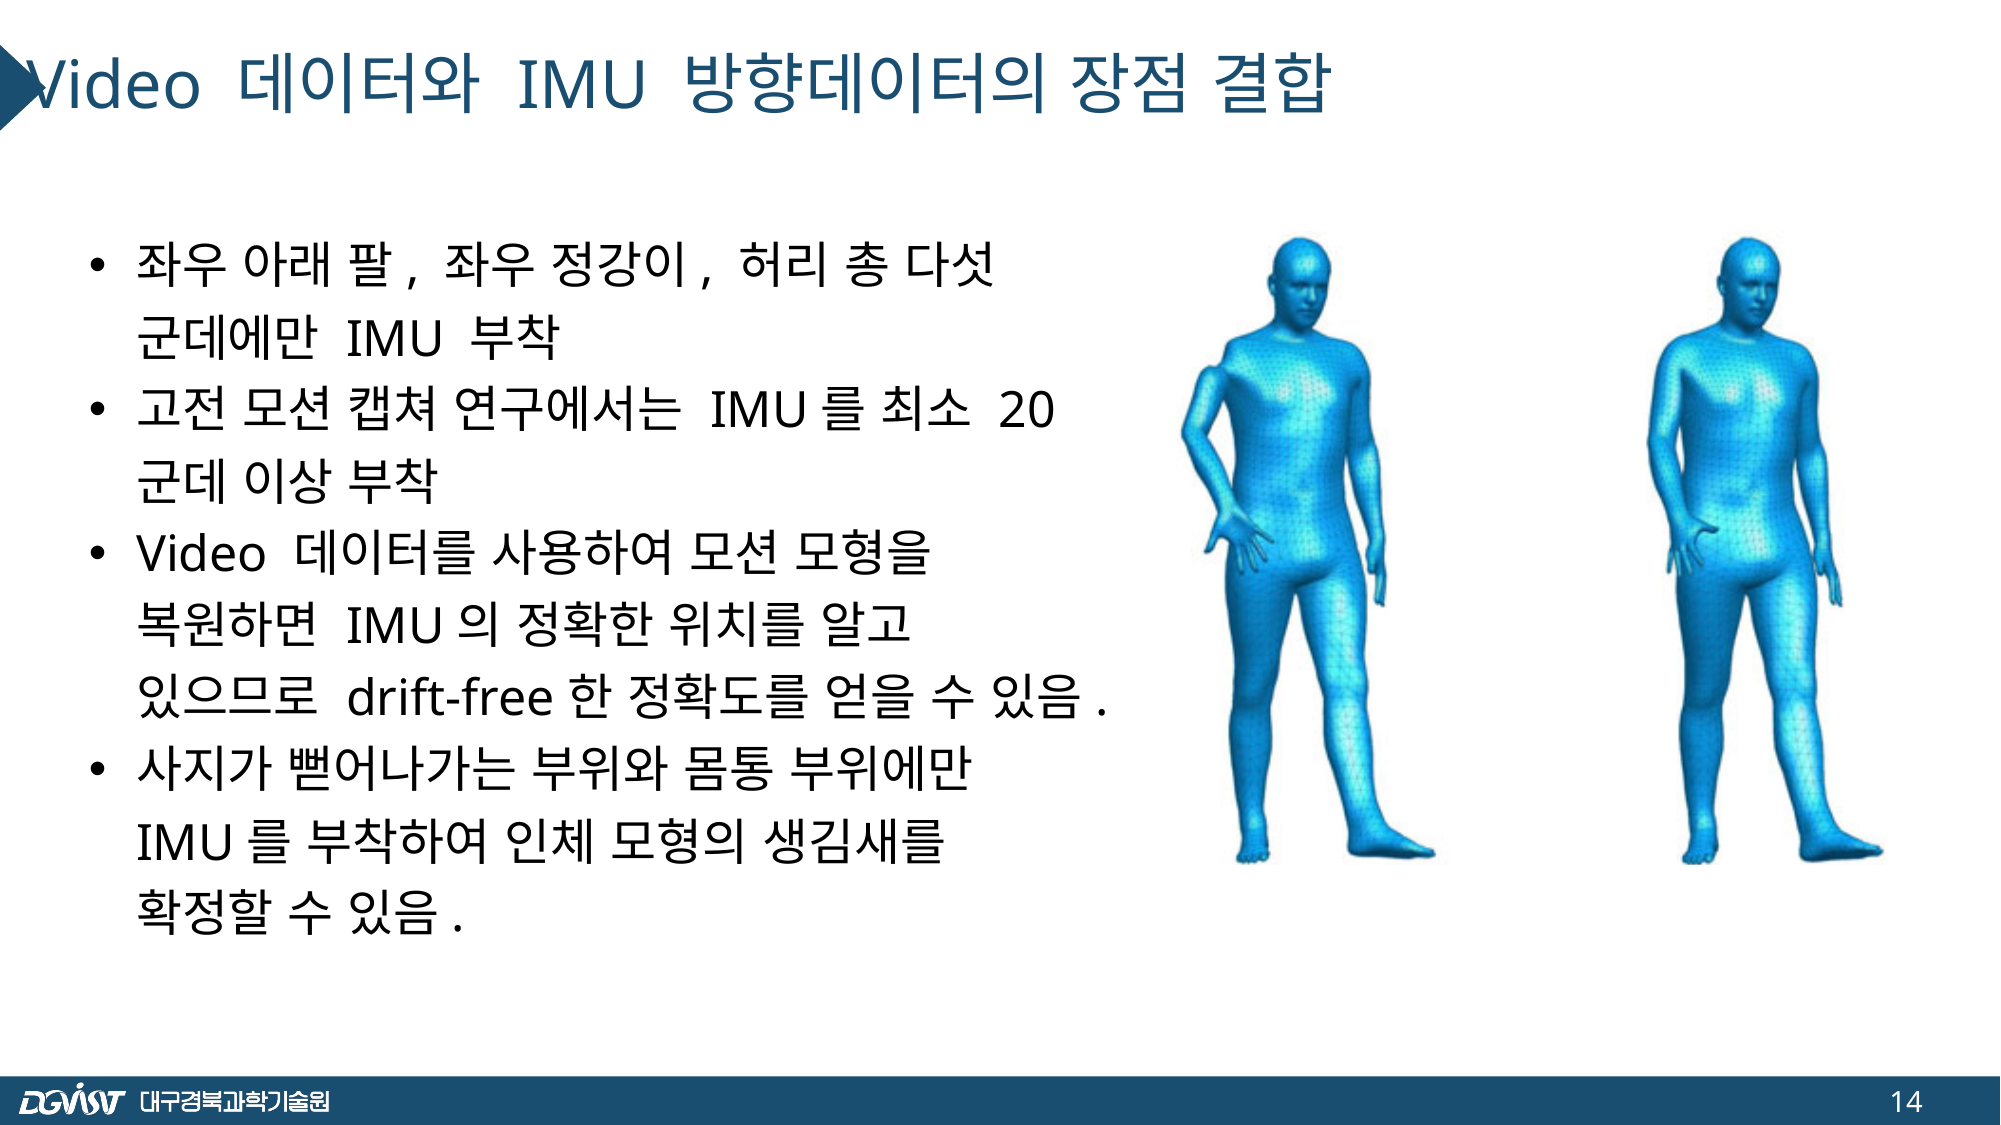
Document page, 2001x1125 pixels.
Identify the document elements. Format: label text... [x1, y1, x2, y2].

text_box 좌우 아래 팔, 좌우 정강이, 허리 총 다섯 군데에만 IMU 부착 고전 모션 캡쳐 연구에서는 IMU를 최소 20군데 이상 부착 Video 데이터를 사용하여 모션 모형을 복원하면 IMU의 정확한 위치를 알고 있으므로 drift-free한 정확도를 얻을 수 있음. 사지가 뻗어나가는 부위와 몸통 부위에만 IMU를 부착하여 인체 모형의 생김새를 확정할 수 있음. [74, 214, 1105, 950]
text_box [0, 43, 48, 133]
picture [1176, 231, 1886, 865]
text_box Video 데이터와 IMU 방향데이터의 장점 결합 [11, 34, 1350, 130]
